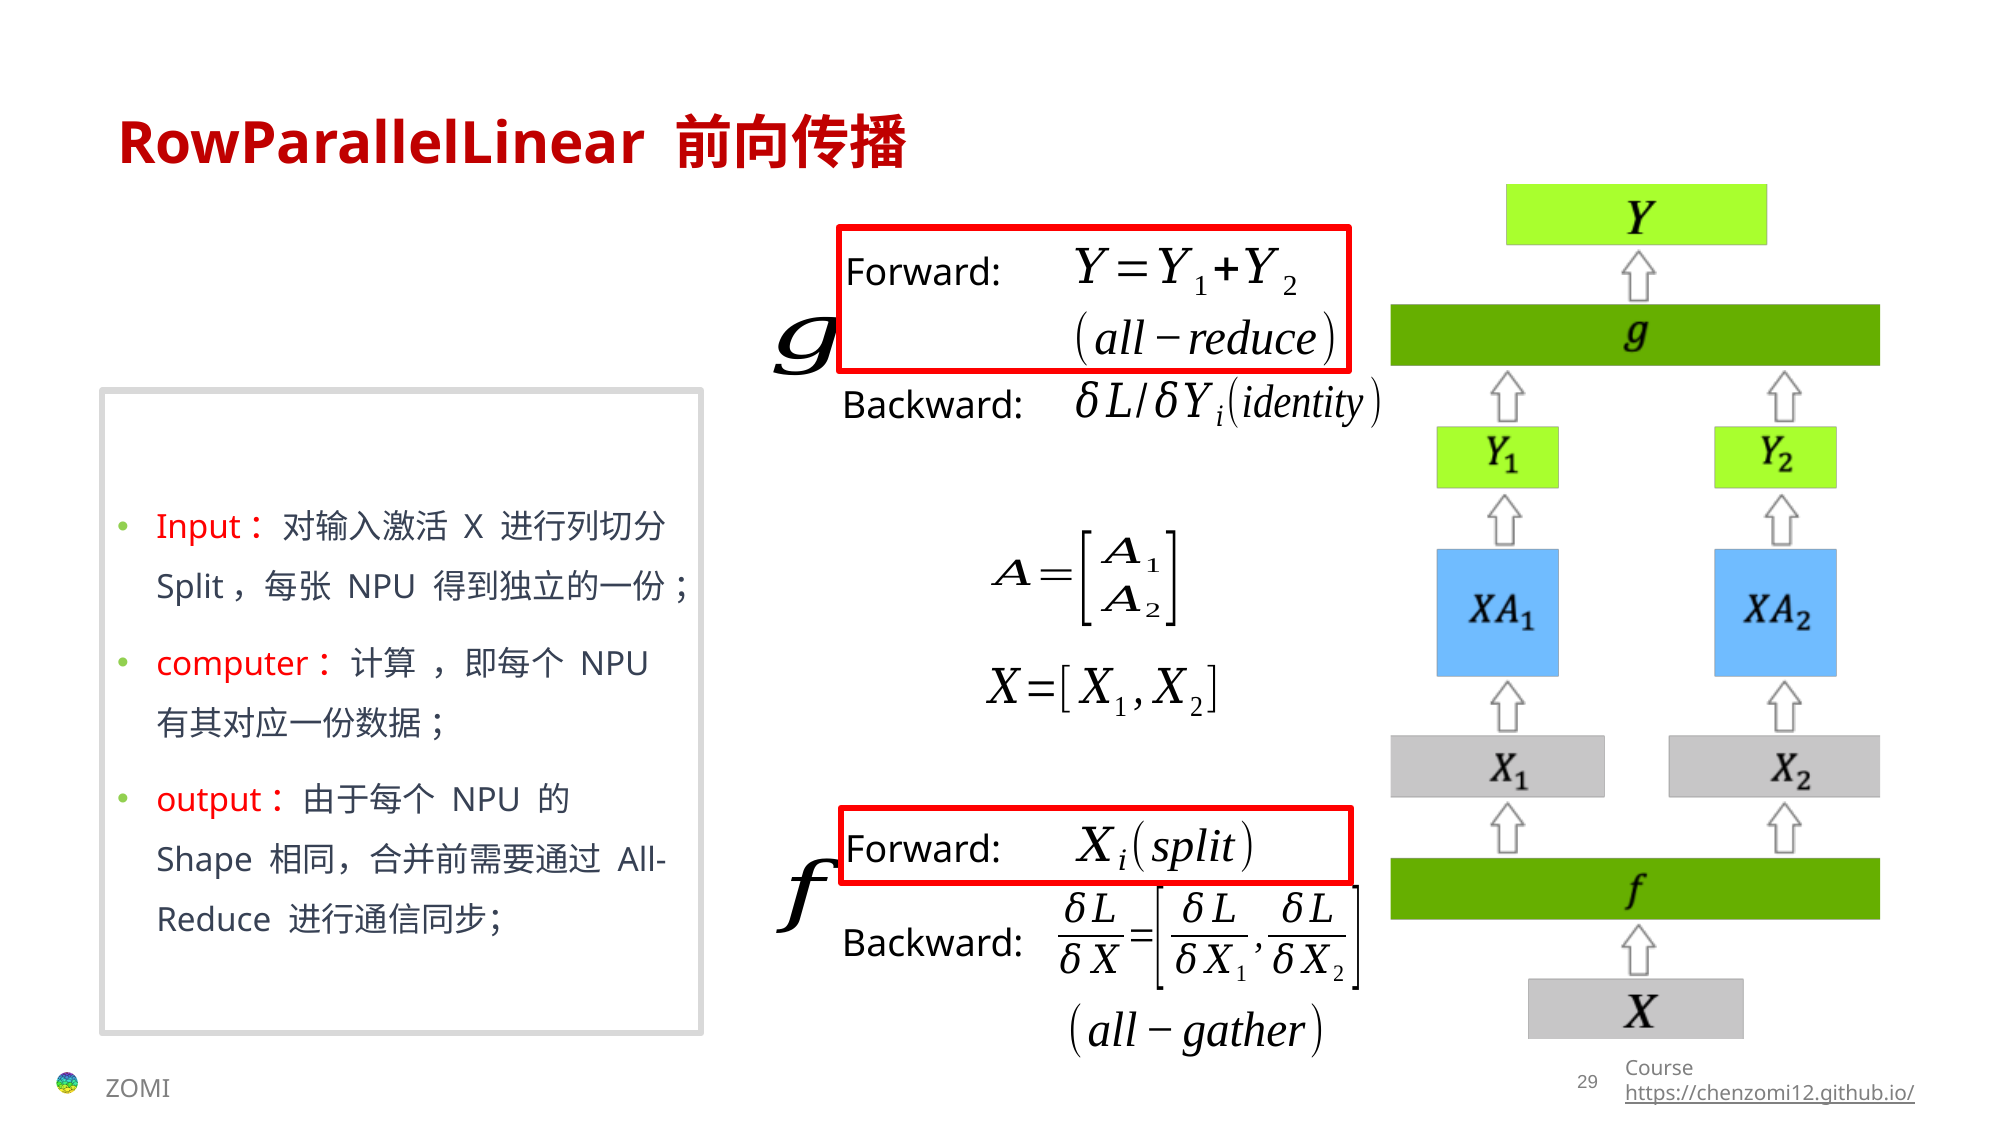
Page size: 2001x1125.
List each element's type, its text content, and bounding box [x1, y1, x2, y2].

text_box [837, 226, 1351, 373]
text_box Backward: [827, 373, 1039, 434]
picture [1390, 183, 1881, 1039]
text_box [839, 806, 1353, 885]
title RowParallelLinear 前向传播 [102, 91, 1901, 189]
text_box Backward: [827, 911, 1039, 972]
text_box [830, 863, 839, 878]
text_box Forward: [830, 817, 839, 860]
picture [57, 1073, 77, 1093]
text_box Forward: [830, 240, 837, 301]
